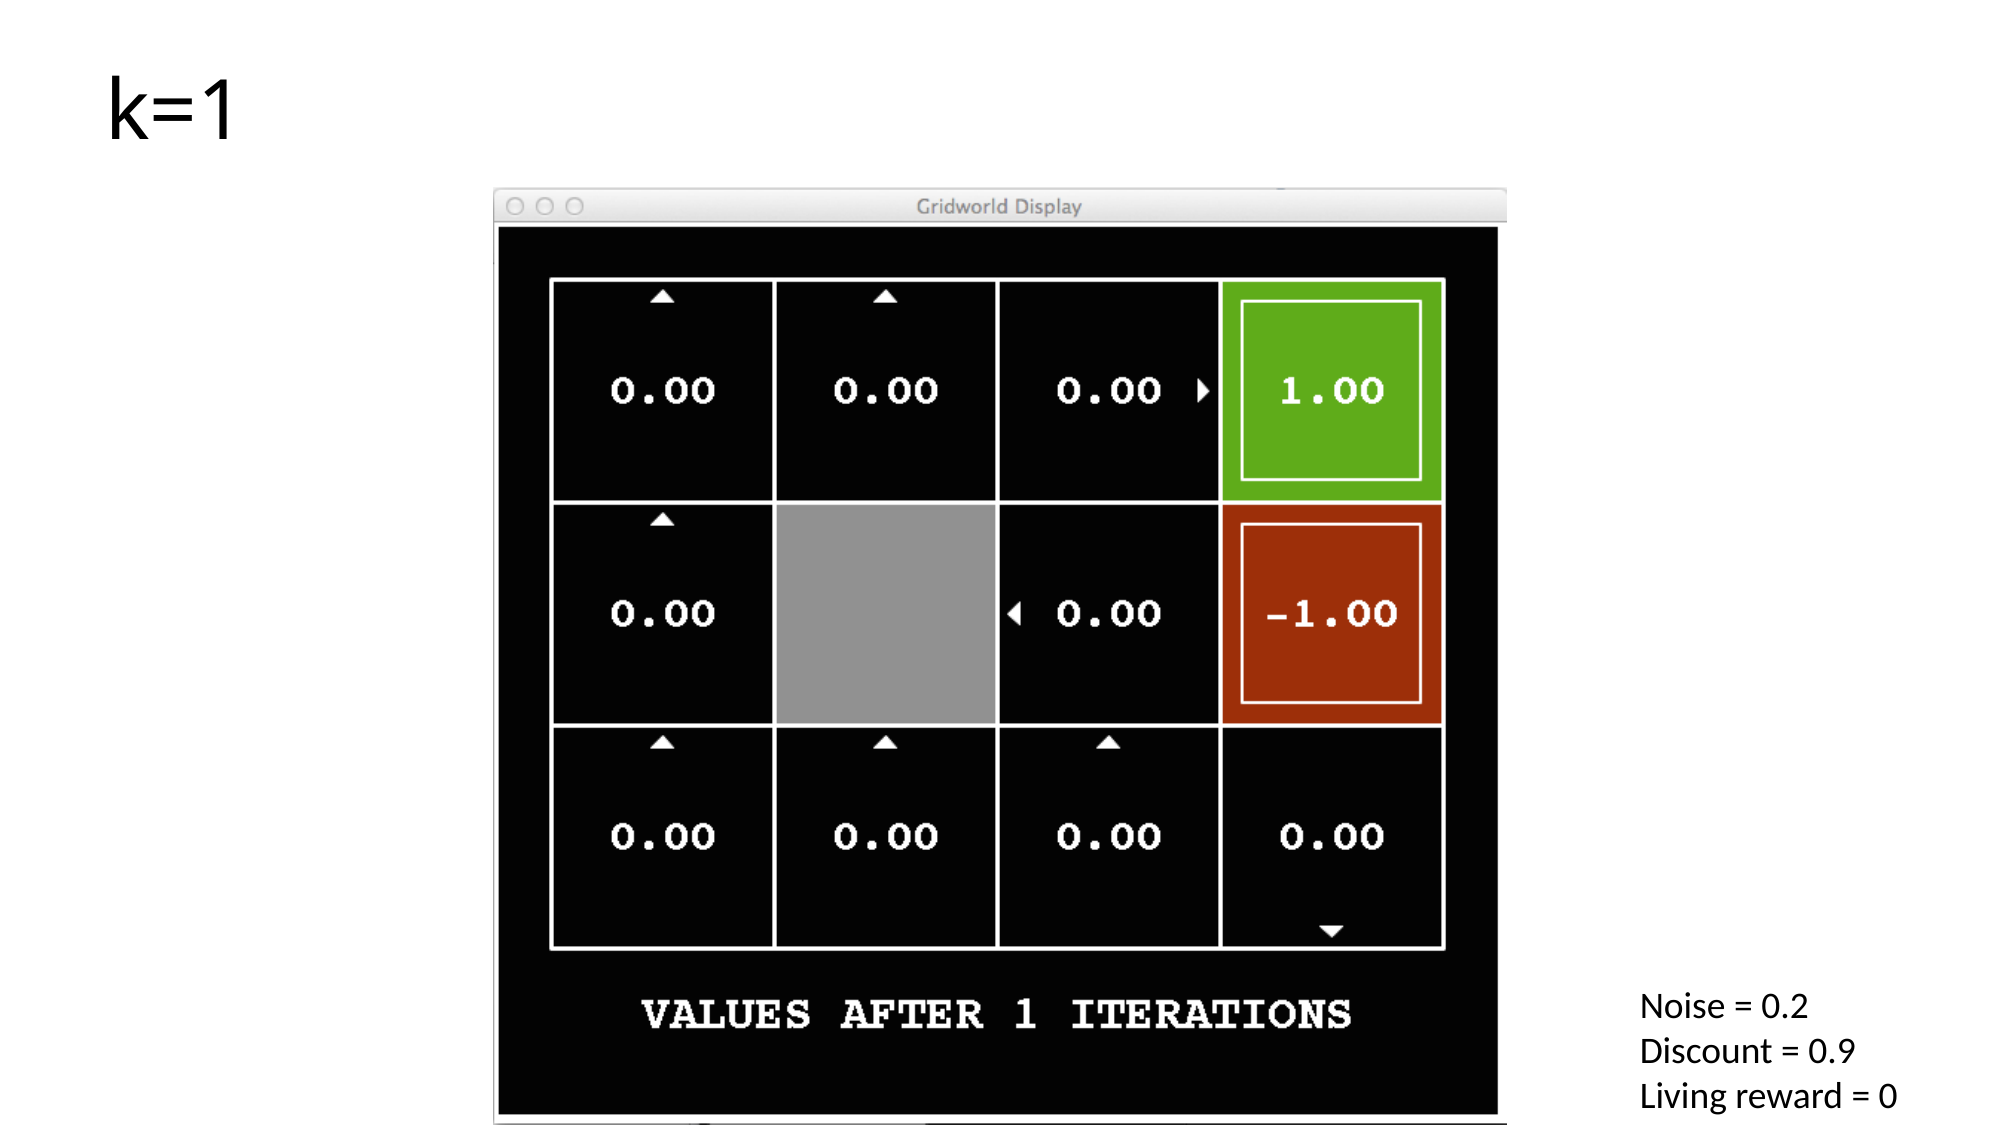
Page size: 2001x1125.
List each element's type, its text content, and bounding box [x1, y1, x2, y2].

title k=1 [90, 60, 1816, 164]
picture [493, 187, 1507, 1125]
text_box Noise = 0.2 Discount = 0.9 Living reward = 0 [1624, 973, 2000, 1124]
